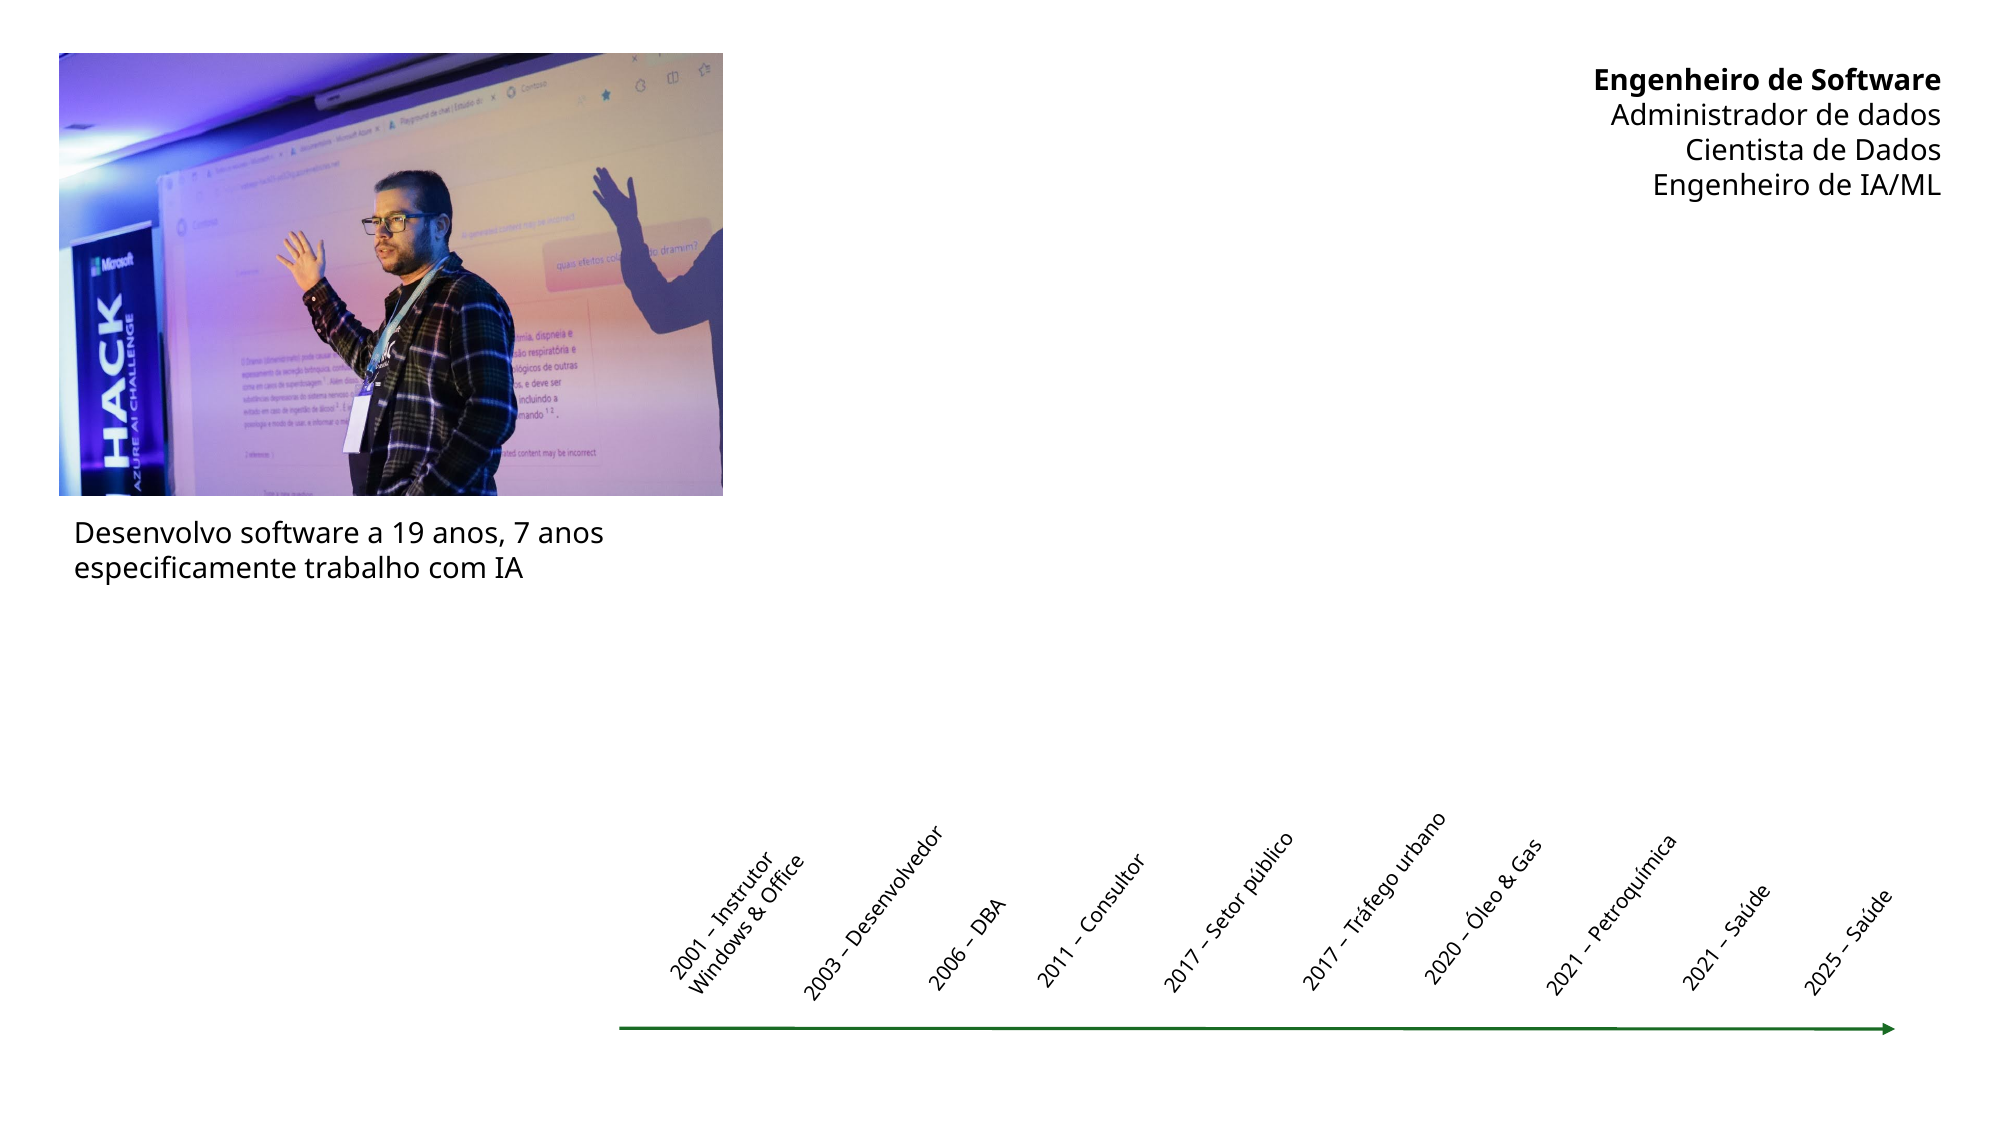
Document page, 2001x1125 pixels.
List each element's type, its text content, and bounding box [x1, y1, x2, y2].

text_box 2006 – DBA [907, 785, 1095, 1011]
text_box 2021 – Petroquímica [1525, 791, 1712, 1017]
text_box 2017 – Tráfego urbano [1281, 785, 1469, 1011]
text_box 2003 – Desenvolvedor [782, 795, 970, 1021]
text_box 2021 – Saúde [1661, 786, 1849, 1012]
text_box 2017 – Setor público [1143, 788, 1330, 1014]
picture [58, 53, 724, 497]
text_box 2020 – Óleo & Gas [1403, 779, 1591, 1005]
text_box 2001 – Instrutor Windows & Office [648, 800, 836, 1016]
text_box Desenvolvo software a 19 anos, 7 anos especificamente trabalho com IA [59, 507, 723, 593]
text_box 2025 – Saúde [1783, 791, 1970, 1017]
text_box Engenheiro de Software Administrador de dados Cientista de Dados Engenheiro de IA/ML [1578, 53, 1957, 209]
text_box 2011 – Consultor [1016, 783, 1203, 1009]
